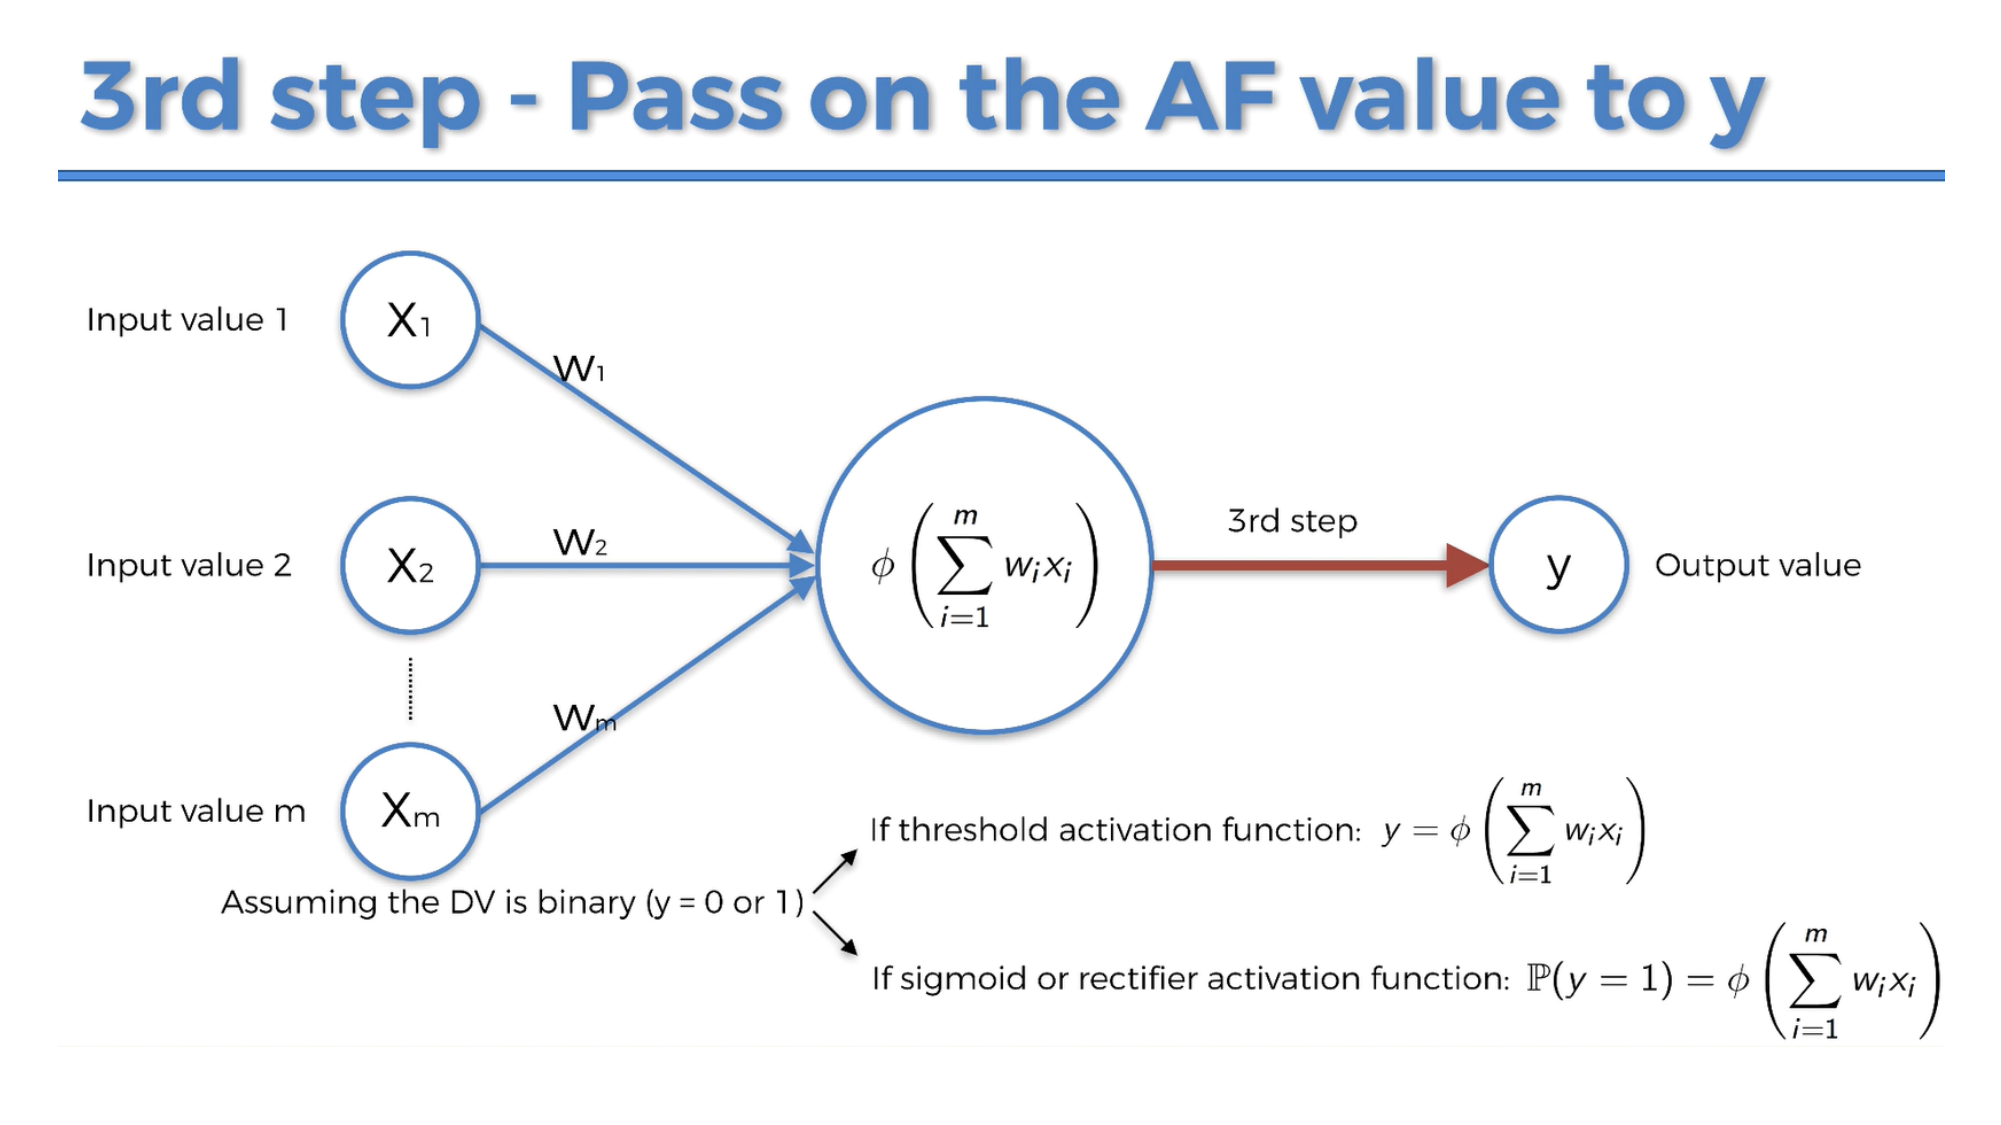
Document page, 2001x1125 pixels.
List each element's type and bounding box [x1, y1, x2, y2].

picture [58, 46, 1945, 1047]
